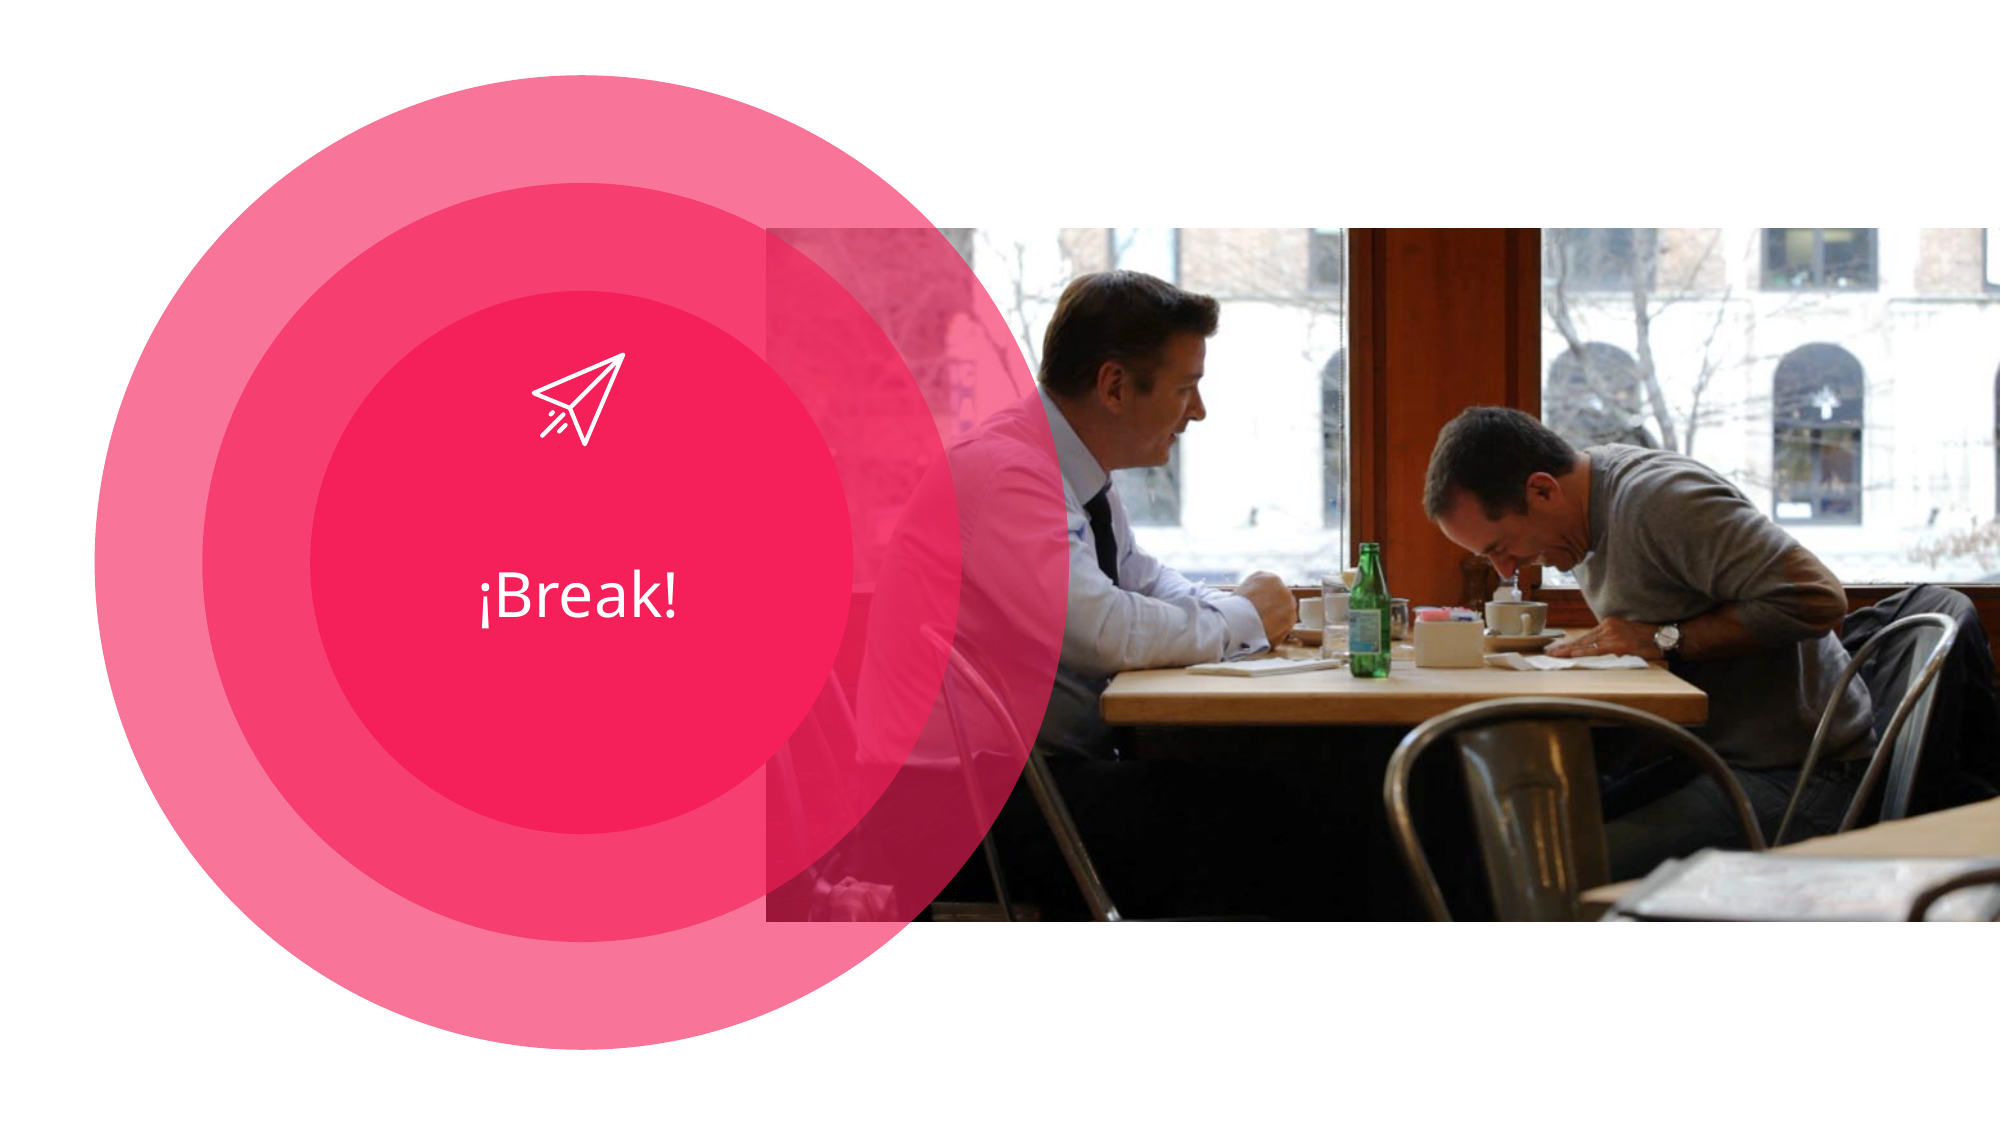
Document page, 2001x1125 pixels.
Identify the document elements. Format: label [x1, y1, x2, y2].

text_box [94, 75, 1070, 1050]
picture [1070, 227, 2000, 922]
